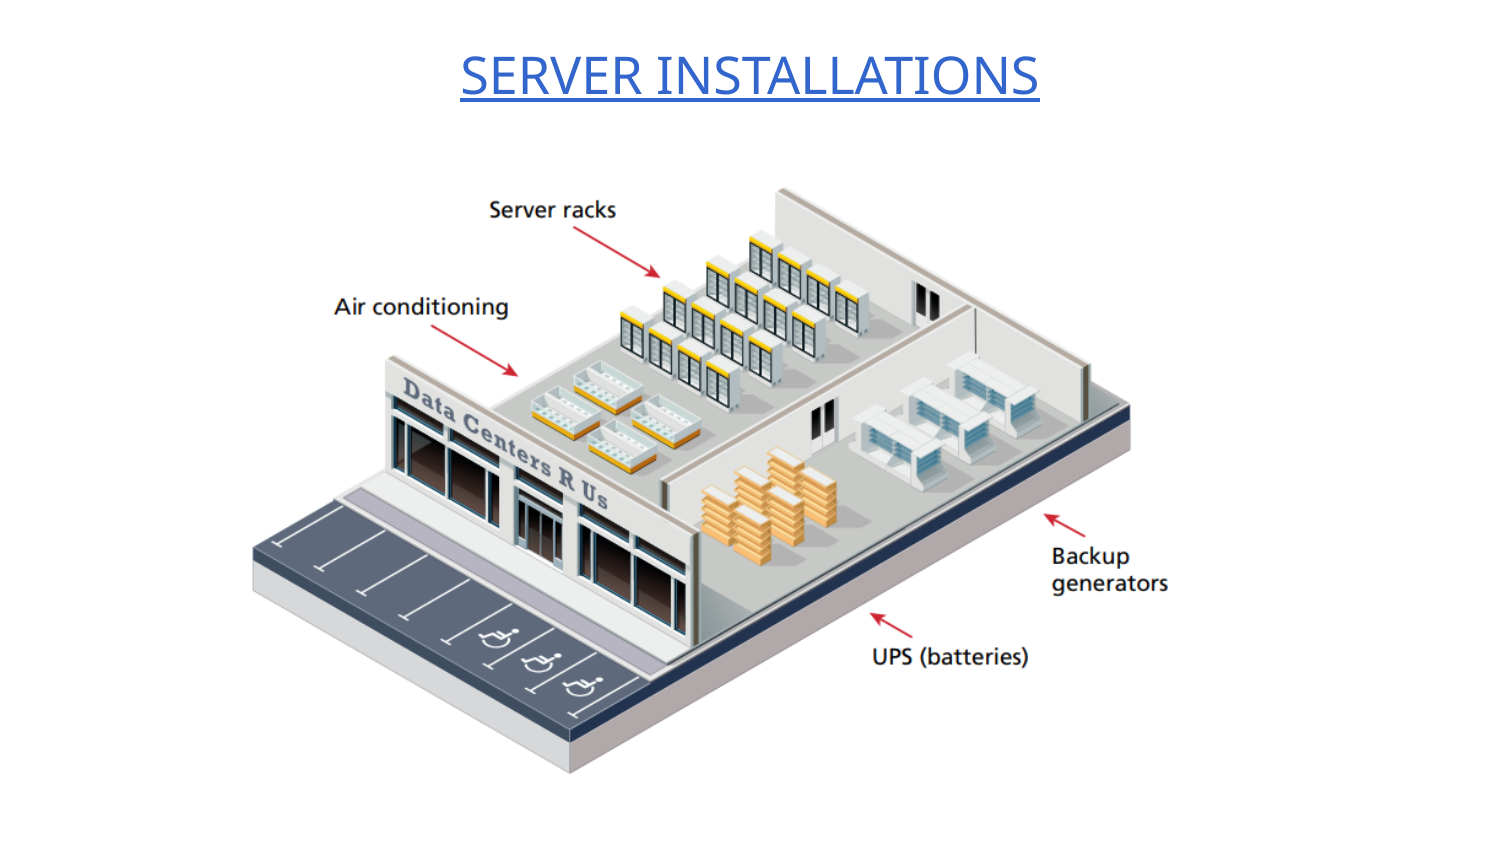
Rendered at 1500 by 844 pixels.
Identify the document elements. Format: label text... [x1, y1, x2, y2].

picture [249, 128, 1201, 785]
title SERVER INSTALLATIONS [0, 37, 1500, 110]
